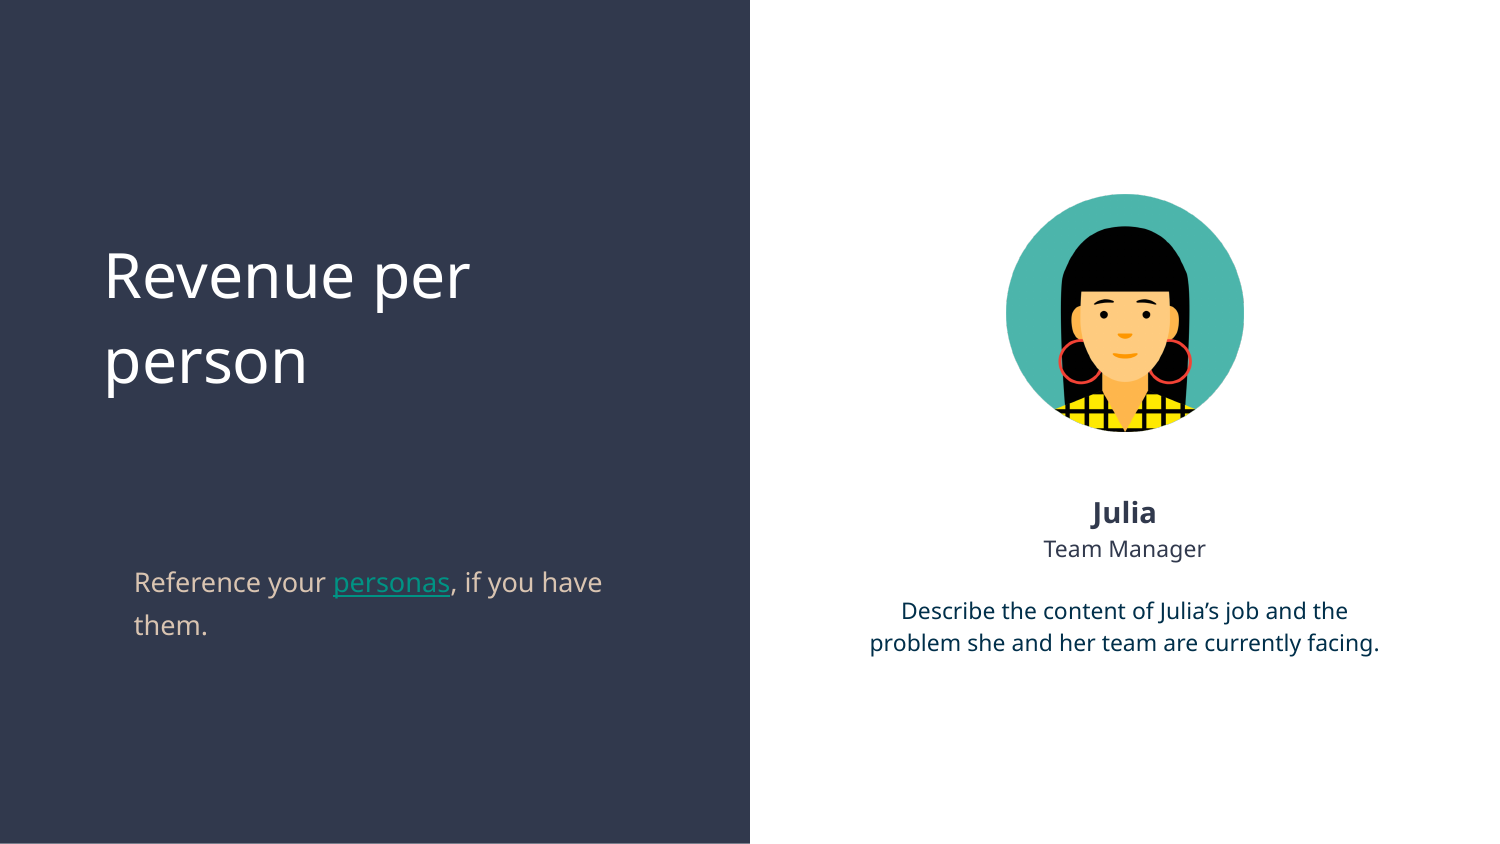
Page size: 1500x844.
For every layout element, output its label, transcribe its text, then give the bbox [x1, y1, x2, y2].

picture [1006, 194, 1244, 432]
subtitle Reference your personas, if you have them. [118, 543, 661, 669]
text_box Julia [854, 474, 1396, 515]
title Revenue per person [88, 216, 646, 510]
text_box Team Manager [854, 515, 1396, 567]
text_box Describe the content of Julia’s job and the problem she and her team are currently facing. [854, 577, 1396, 663]
